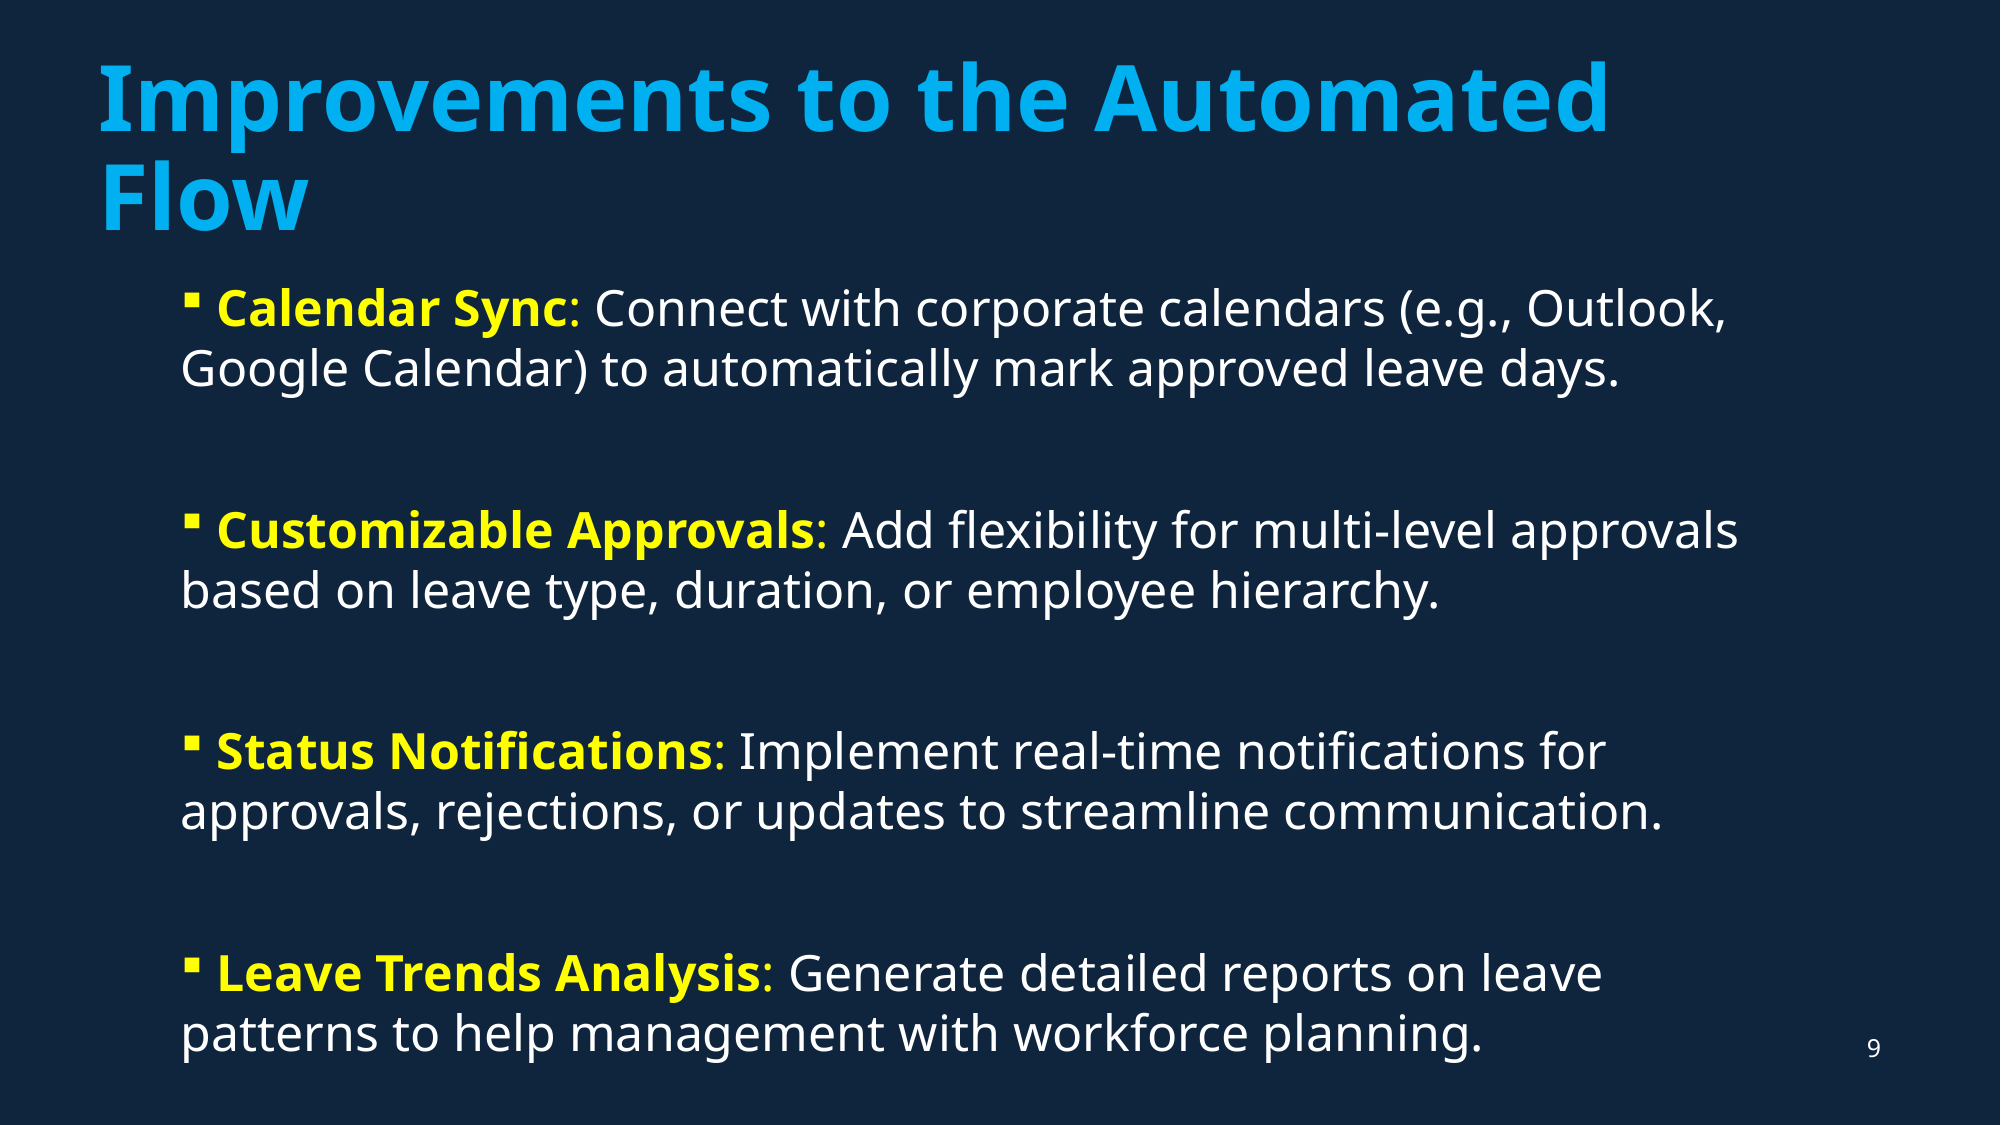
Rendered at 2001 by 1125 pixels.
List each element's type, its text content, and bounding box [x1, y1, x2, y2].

title Improvements to the Automated Flow [83, 62, 1704, 240]
text_box 9 [1836, 1019, 1912, 1080]
list Calendar Sync: Connect with corporate calendars (e.g., Outlook, Google Calendar) to automatically mark approved leave days. Customizable Approvals: Add flexibility for multi-level approvals based on leave type, duration, or employee hierarchy. Status Notifications: Implement real-time notifications for approvals, rejections, or updates to streamline communication. Leave Trends Analysis: Generate detailed reports on leave patterns to help management with workforce planning. [165, 268, 1808, 961]
